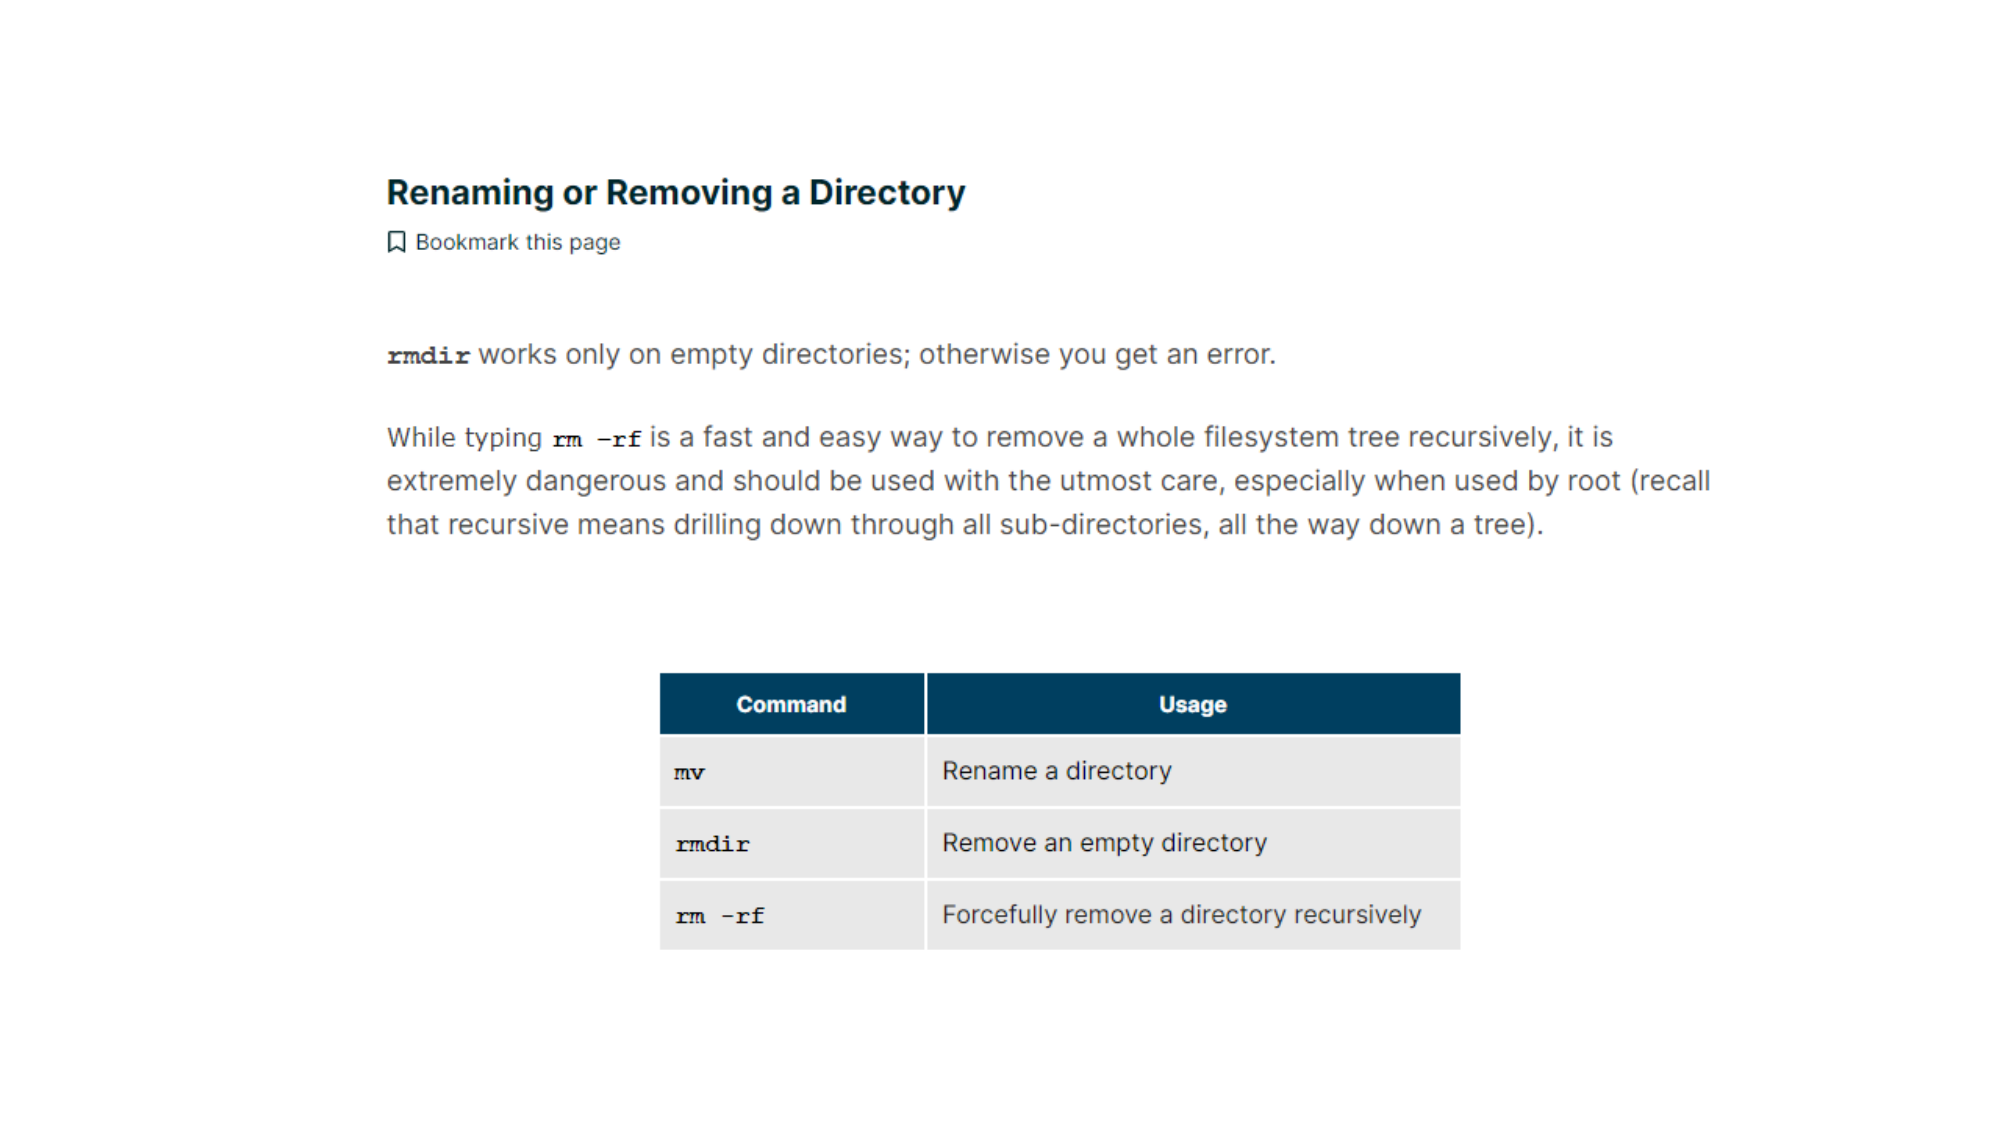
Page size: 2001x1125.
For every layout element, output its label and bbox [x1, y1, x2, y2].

picture [368, 163, 1726, 976]
